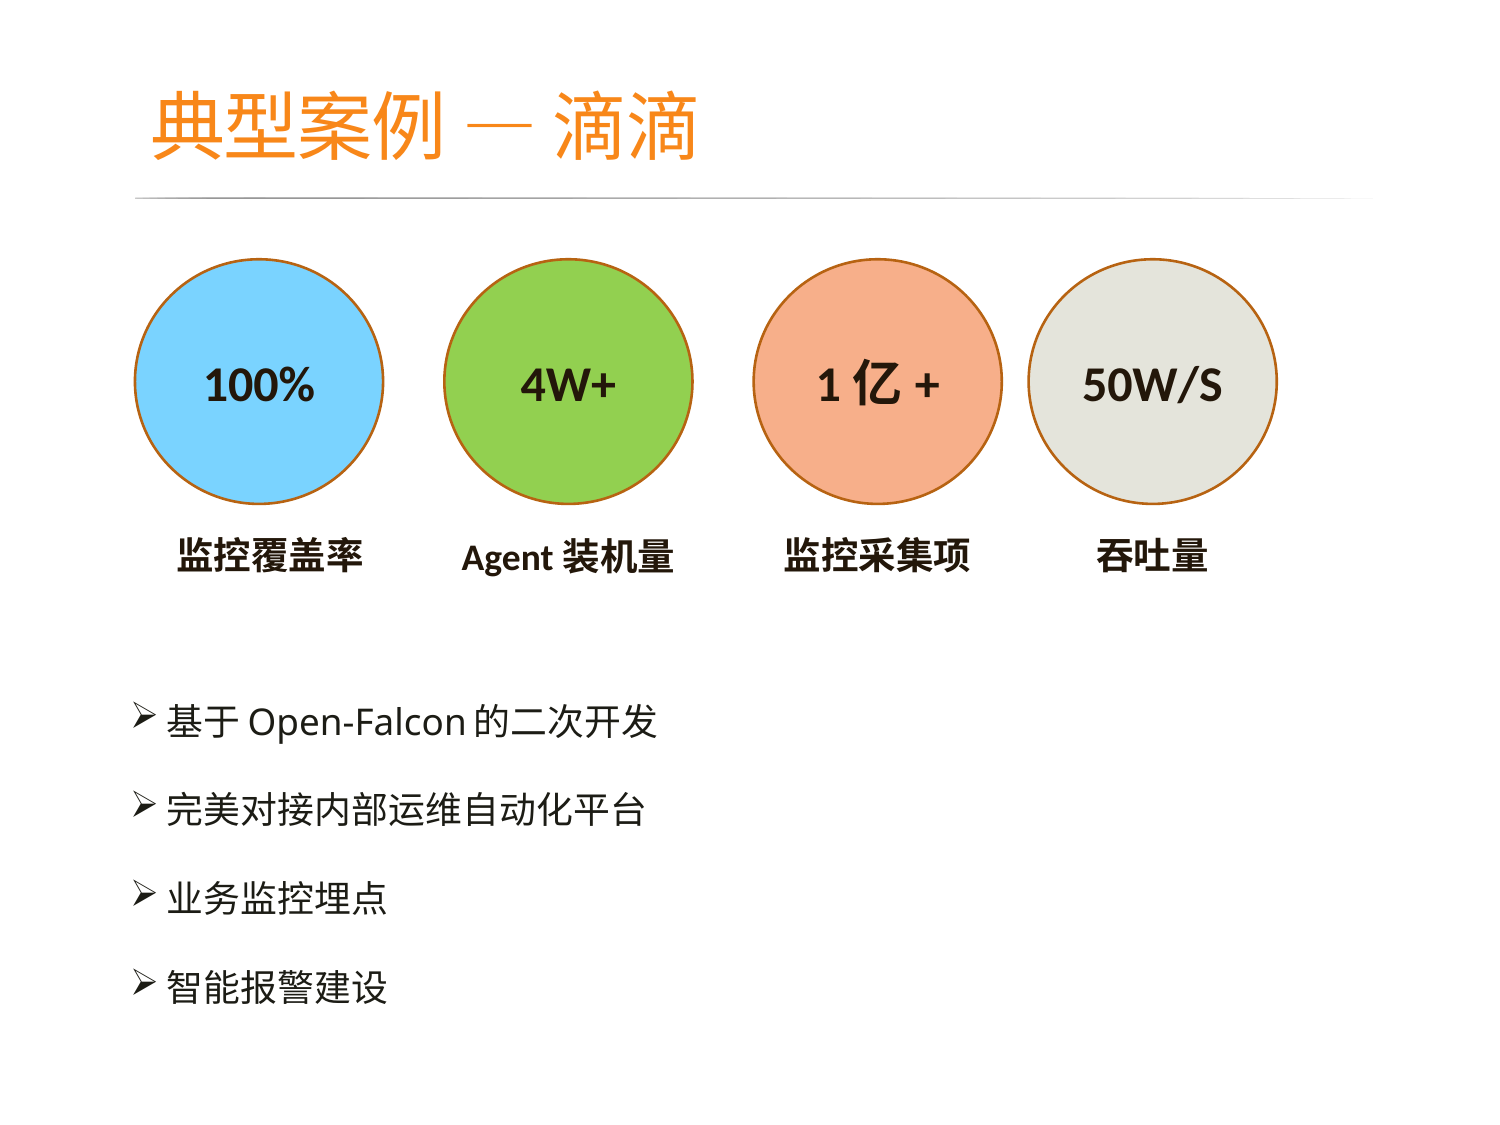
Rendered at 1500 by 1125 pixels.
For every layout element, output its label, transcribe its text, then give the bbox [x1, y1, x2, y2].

text_box 监控采集项 [753, 524, 1002, 585]
picture [135, 197, 1373, 201]
text_box 50W/S [1027, 257, 1279, 506]
text_box 100% [133, 257, 385, 506]
text_box 1亿+ [752, 257, 1004, 506]
text_box 基于Open-Falcon的二次开发 完美对接内部运维自动化平台 业务监控埋点 智能报警建设 [115, 646, 1353, 1019]
text_box Agent装机量 [444, 525, 693, 586]
text_box 4W+ [443, 257, 694, 506]
text_box 吞吐量 [1028, 524, 1277, 585]
text_box 监控覆盖率 [156, 524, 384, 585]
title 典型案例 — 滴滴 [135, 47, 1373, 177]
